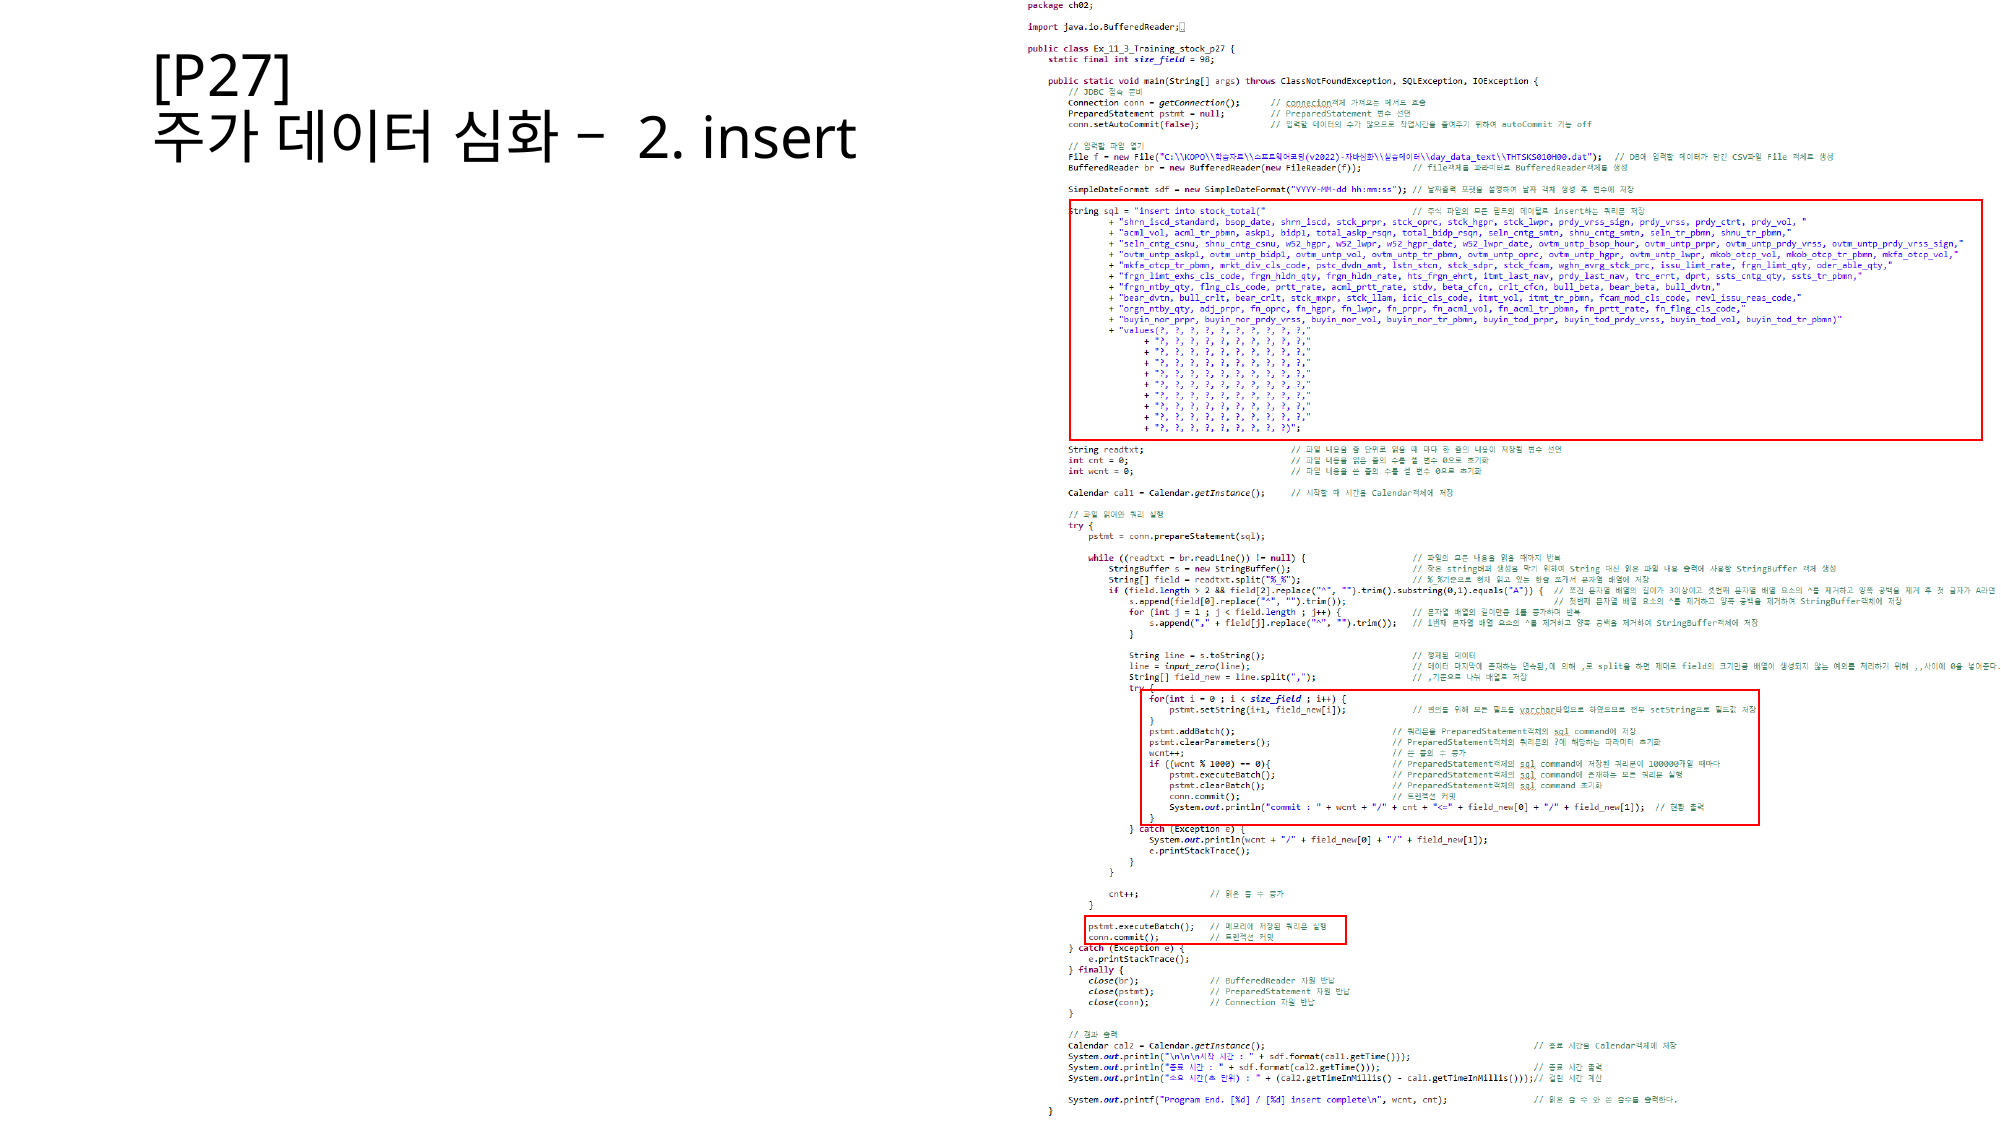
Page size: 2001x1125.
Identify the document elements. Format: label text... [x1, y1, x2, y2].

text_box [P27] 주가 데이터 심화 – 2. insert [137, 0, 1026, 218]
picture [1026, 0, 2000, 1125]
